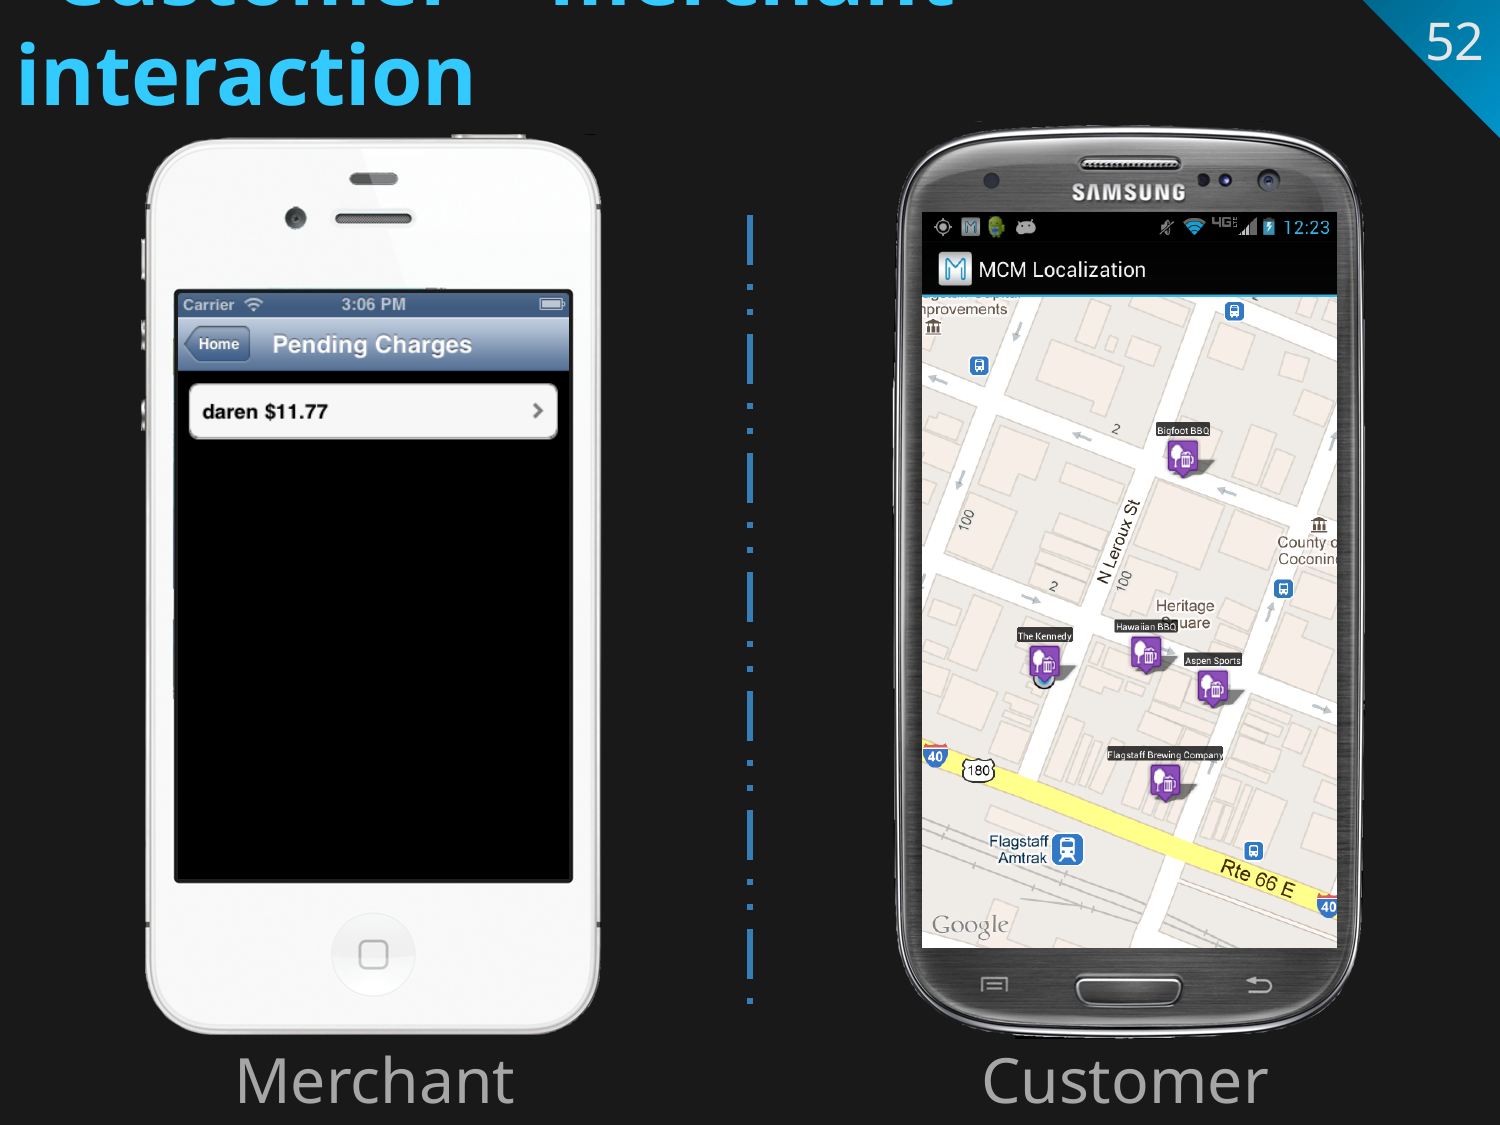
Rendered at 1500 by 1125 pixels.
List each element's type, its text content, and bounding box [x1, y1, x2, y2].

picture [886, 120, 1366, 1039]
slide_number 52 [1149, 12, 1500, 75]
picture [140, 134, 606, 1038]
title Customer - merchant interaction [0, 0, 1413, 138]
text_box Merchant [149, 1045, 600, 1124]
text_box Customer [899, 1046, 1350, 1124]
